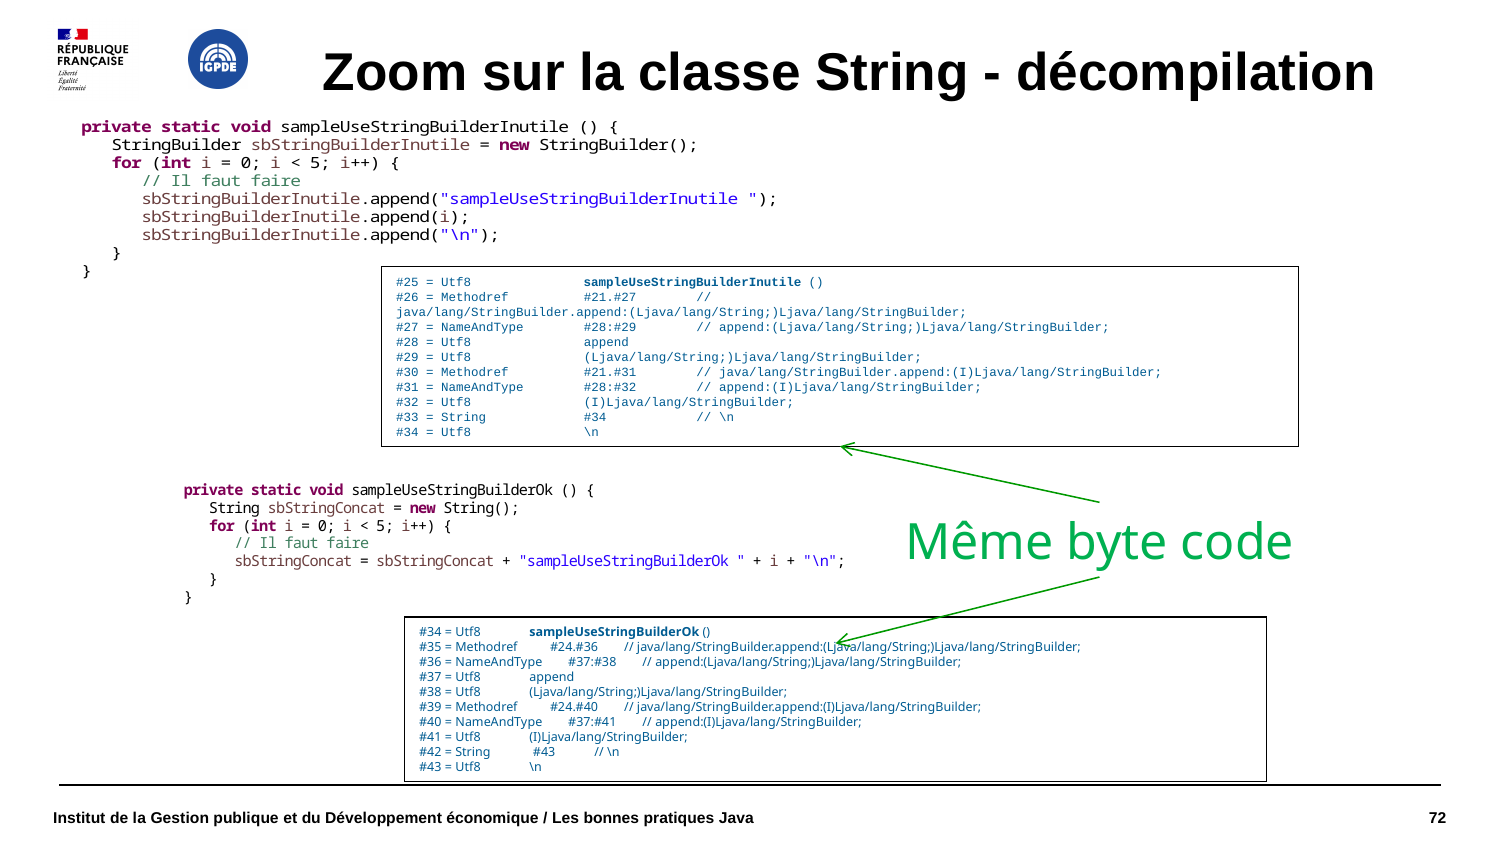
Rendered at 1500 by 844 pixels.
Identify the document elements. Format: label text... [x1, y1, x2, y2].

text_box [80, 117, 901, 319]
text_box #34 = Utf8 sampleUseStringBuilderOk () #35 = Methodref #24.#36 // java/lang/StringBuilder.append:(Ljava/lang/String;)Ljava/lang/StringBuilder; #36 = NameAndType #37:#38 // append:(Ljava/lang/String;)Ljava/lang/StringBuilder; #37 = Utf8 append #38 = Utf8 (Ljava/lang/String;)Ljava/lang/StringBuilder; #39 = Methodref #24.#40 // java/lang/StringBuilder.append:(I)Ljava/lang/StringBuilder; #40 = NameAndType #37:#41 // append:(I)Ljava/lang/StringBuilder; #41 = Utf8 (I)Ljava/lang/StringBuilder; #42 = String #43 // \n #43 = Utf8 \n [404, 616, 1267, 782]
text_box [183, 481, 874, 625]
slide_number 72 [1224, 787, 1447, 844]
text_box Même byte code [890, 502, 1309, 577]
text_box #25 = Utf8 sampleUseStringBuilderInutile () #26 = Methodref #21.#27 // java/lang/StringBuilder.append:(Ljava/lang/String;)Ljava/lang/StringBuilder; #27 = NameAndType #28:#29 // append:(Ljava/lang/String;)Ljava/lang/StringBuilder; #28 = Utf8 append #29 = Utf8 (Ljava/lang/String;)Ljava/lang/StringBuilder; #30 = Methodref #21.#31 // java/lang/StringBuilder.append:(I)Ljava/lang/StringBuilder; #31 = NameAndType #28:#32 // append:(I)Ljava/lang/StringBuilder; #32 = Utf8 (I)Ljava/lang/StringBuilder; #33 = String #34 // \n #34 = Utf8 \n [381, 266, 1299, 447]
picture [47, 18, 139, 101]
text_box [835, 577, 1100, 644]
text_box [839, 447, 1100, 503]
title Zoom sur la classe String - décompilation [322, 44, 1424, 116]
picture [188, 29, 248, 89]
footer Institut de la Gestion publique et du Développement économique / Les bonnes pratiques Java [53, 787, 780, 844]
